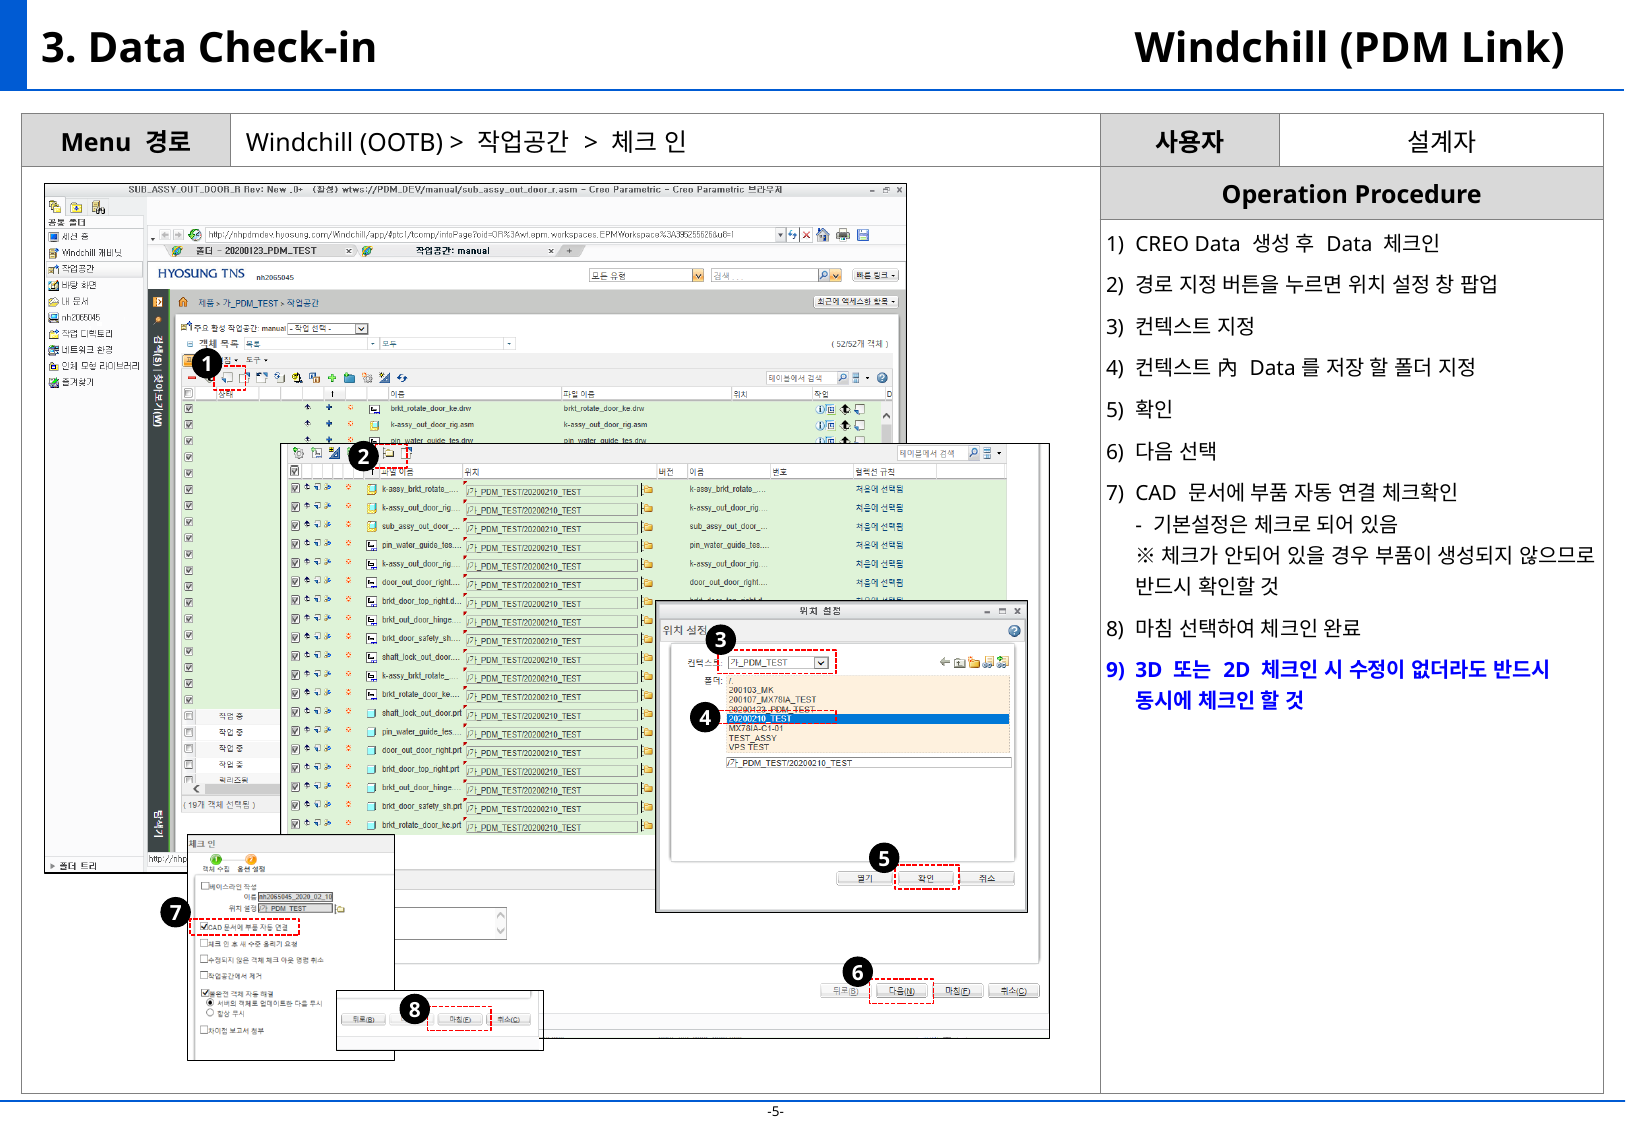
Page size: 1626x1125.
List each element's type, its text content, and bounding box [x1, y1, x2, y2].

title 3. Data Check-in [25, 12, 1107, 79]
table_header 사용자 [1101, 114, 1279, 166]
table_header Windchill (OOTB) > 작업공간 > 체크 인 [231, 114, 1100, 166]
table_cell CREO Data 생성 후 Data 체크인 경로 지정 버튼을 누르면 위치 설정 창 팝업 컨텍스트 지정 컨텍스트 內 Data를 저장 할 폴더 지정 확인 다음 선택 CAD 문서에 부품 자동 연결 체크확인 - 기본설정은 체크로 되어 있음 ※ 체크가 안되어 있을 경우 부품이 생성되지 않으므로 반드시 확인할 것 마침 선택하여 체크인 완료 3D 또는 2D 체크인 시 수정이 없더라도 반드시 동시에 체크인 할 것 [1101, 220, 1603, 1093]
table_cell [22, 167, 1100, 1093]
table_header 설계자 [1280, 114, 1603, 166]
text_box Windchill (PDM Link) [1119, 12, 1581, 79]
table_header Menu 경로 [22, 114, 230, 166]
table_cell Operation Procedure [1101, 167, 1603, 219]
text_box 7 [160, 897, 183, 927]
picture [44, 184, 1049, 1061]
